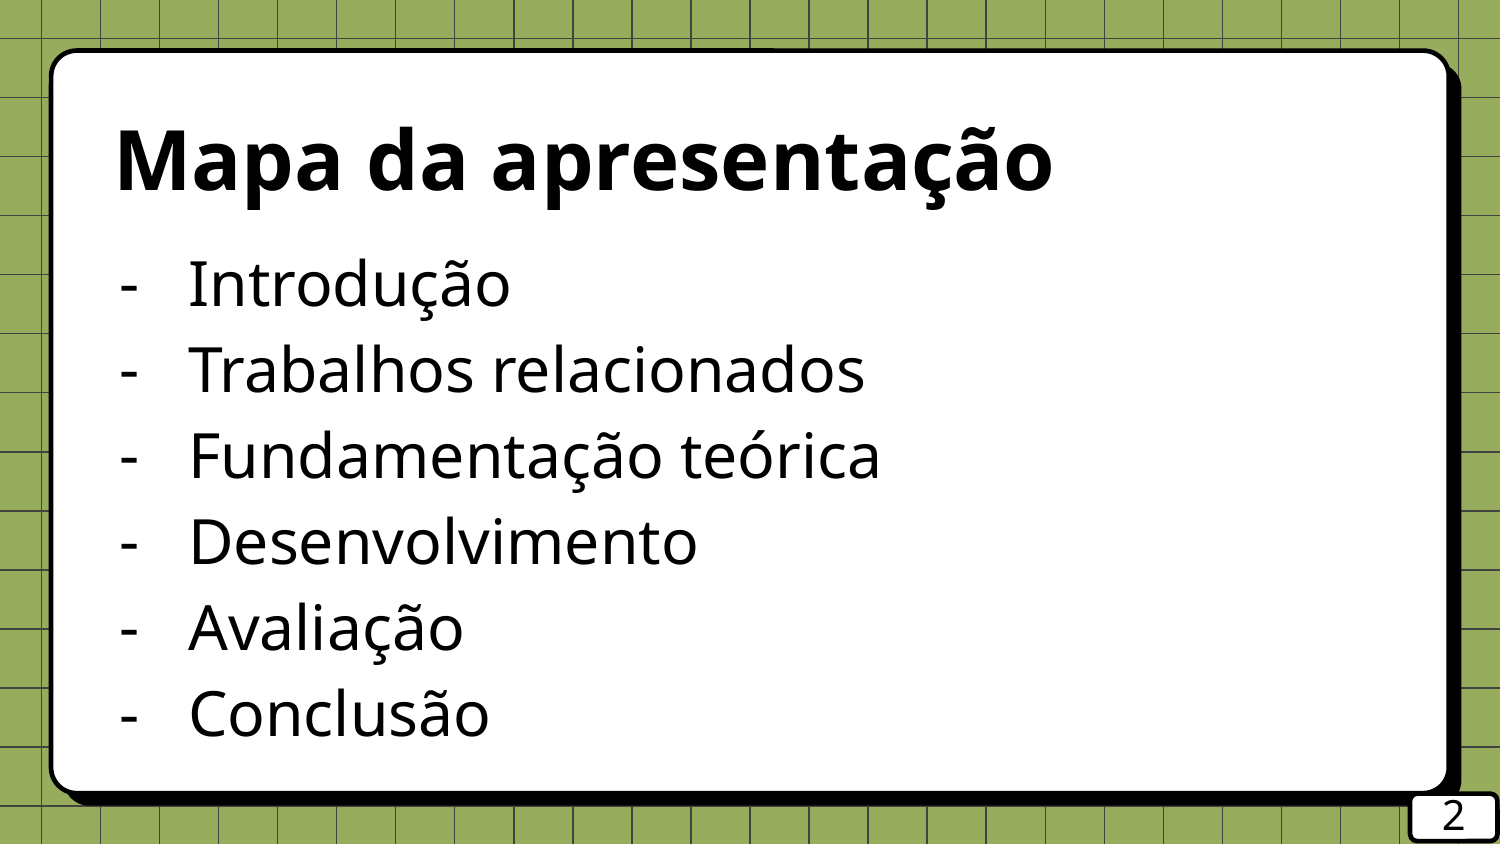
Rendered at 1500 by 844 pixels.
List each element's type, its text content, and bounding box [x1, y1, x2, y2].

text_box [66, 792, 1410, 806]
slide_number ‹#› [1410, 775, 1498, 844]
text_box [1447, 65, 1462, 775]
text_box [51, 50, 1449, 77]
list Mapa da apresentação Introdução Trabalhos relacionados Fundamentação teórica Desenvolvimento Avaliação Conclusão [51, 77, 1449, 583]
text_box [51, 583, 1449, 794]
